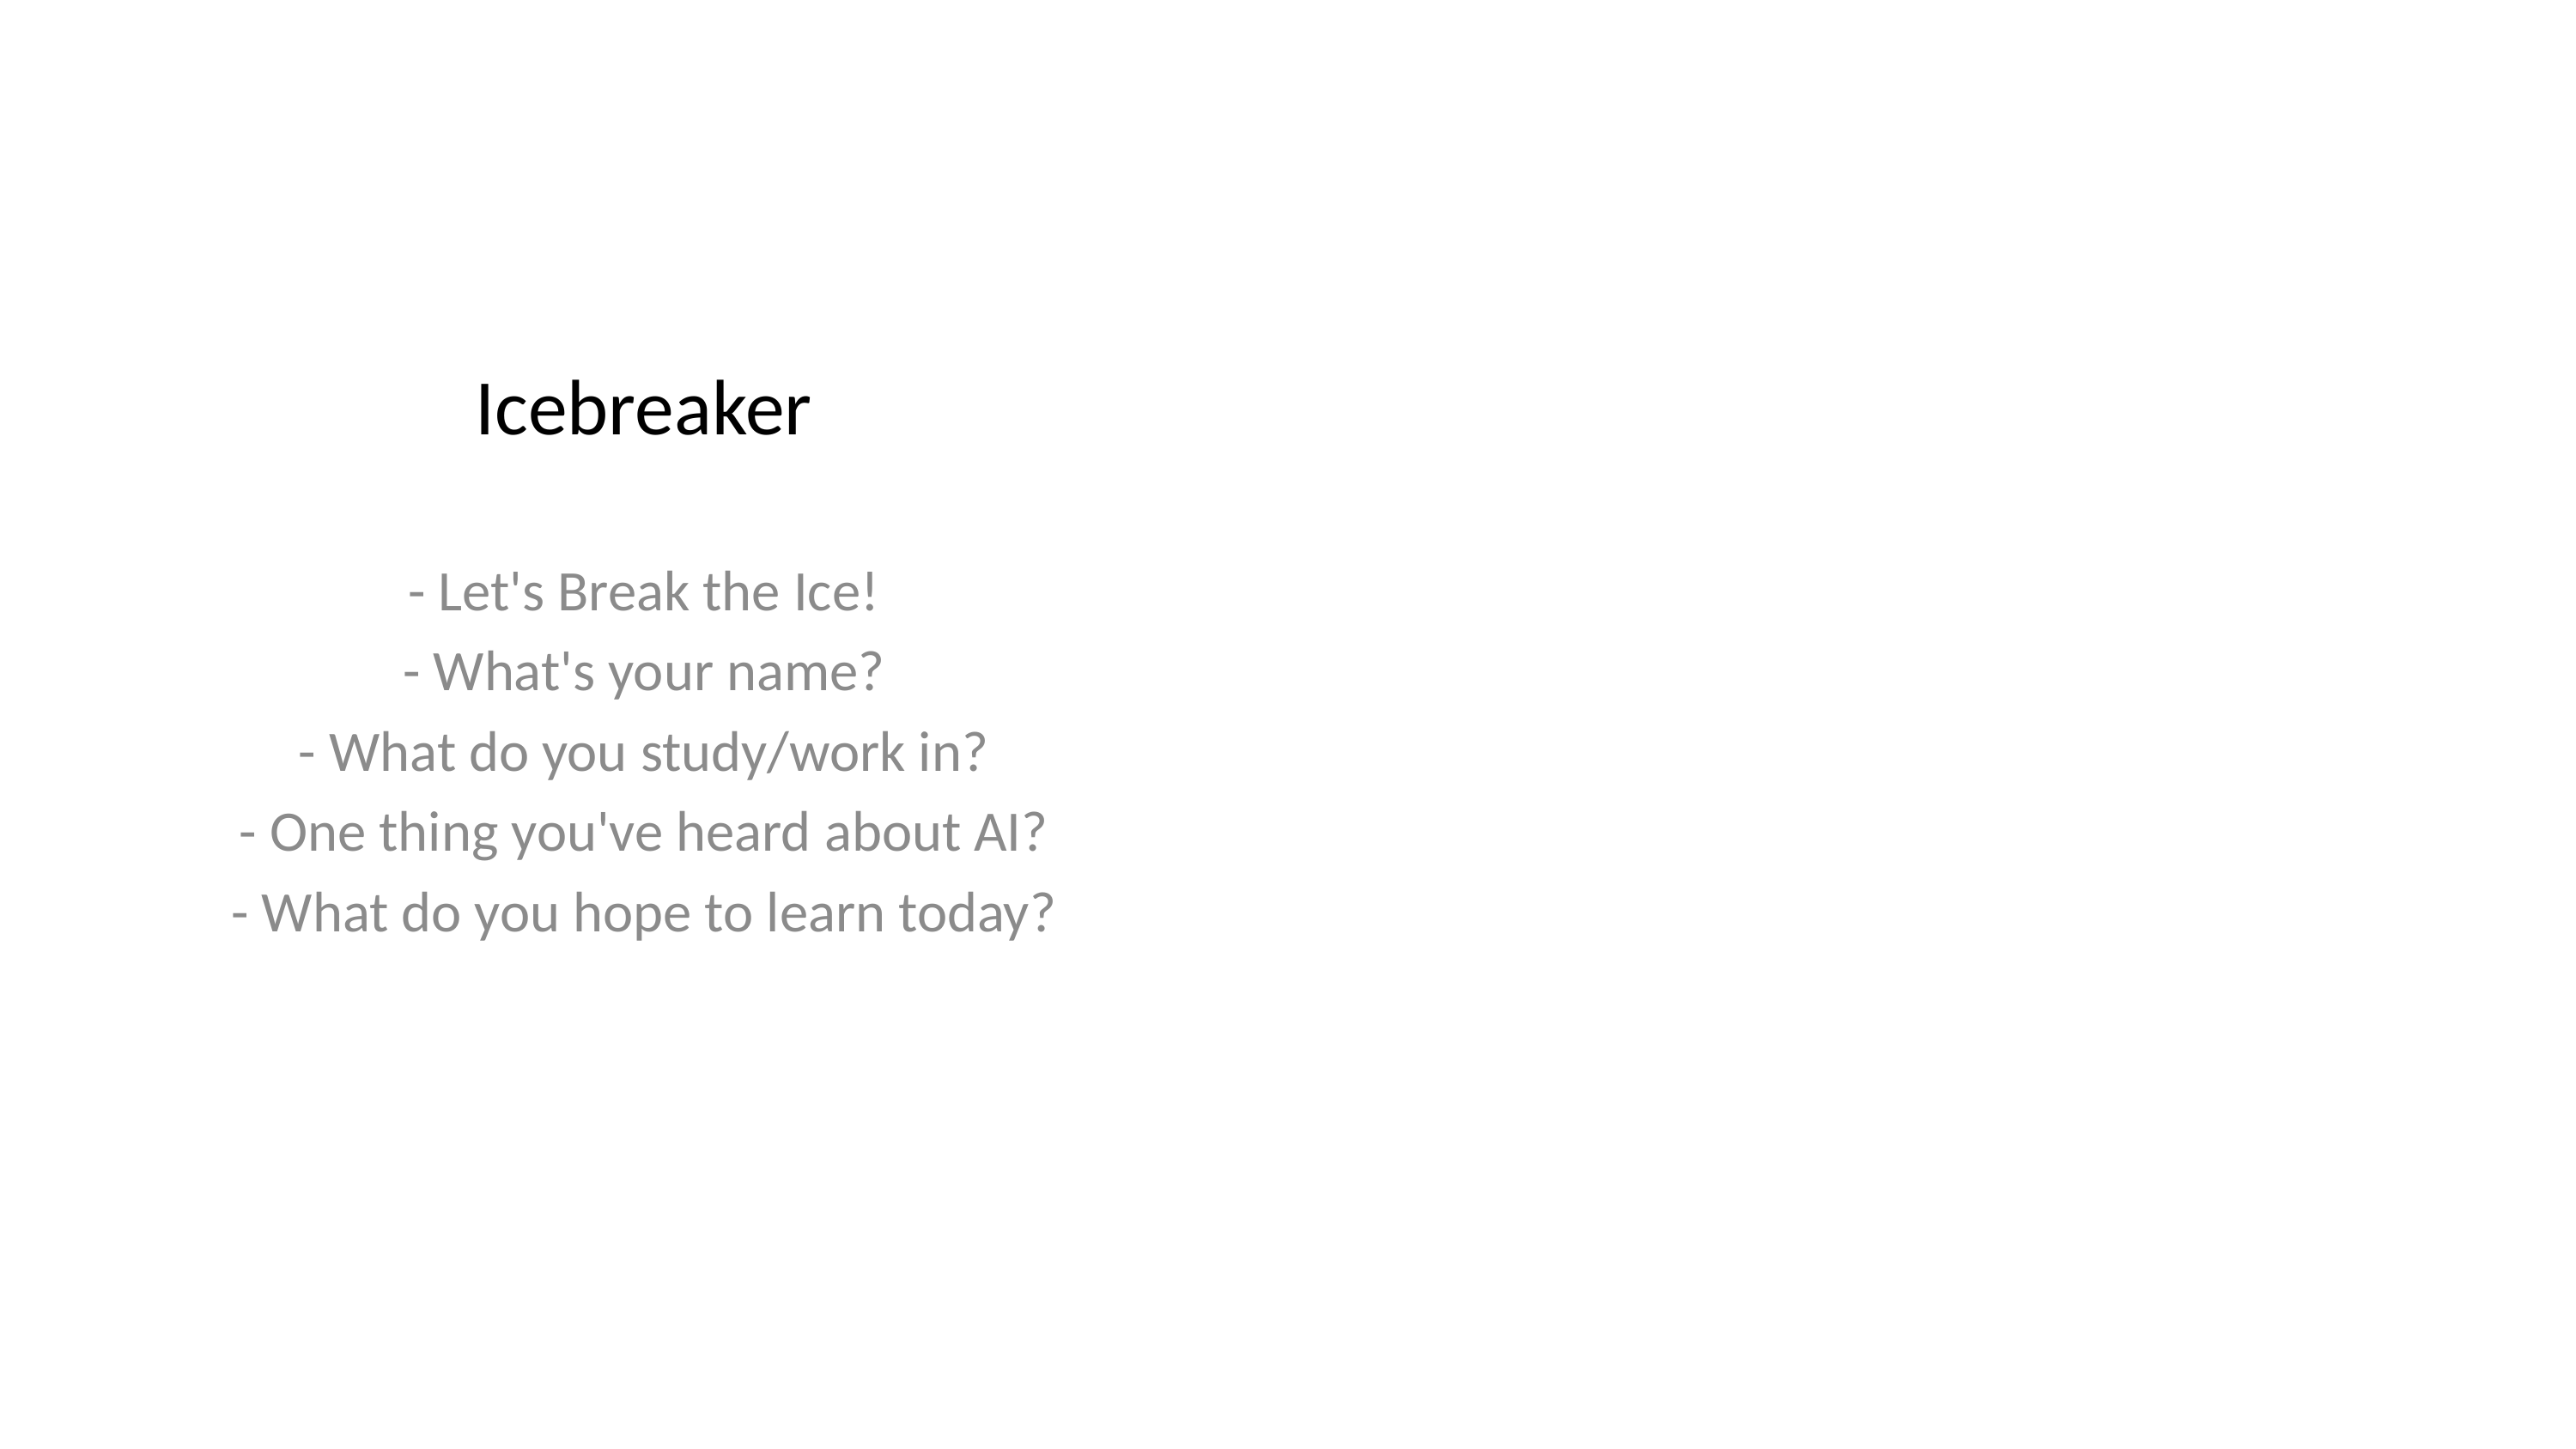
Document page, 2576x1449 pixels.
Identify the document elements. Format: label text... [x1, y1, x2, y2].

title Icebreaker [96, 300, 1192, 507]
subtitle - Let's Break the Ice! - What's your name? - What do you study/work in? - One thing you've heard about AI? - What do you hope to learn today? [193, 547, 1095, 794]
